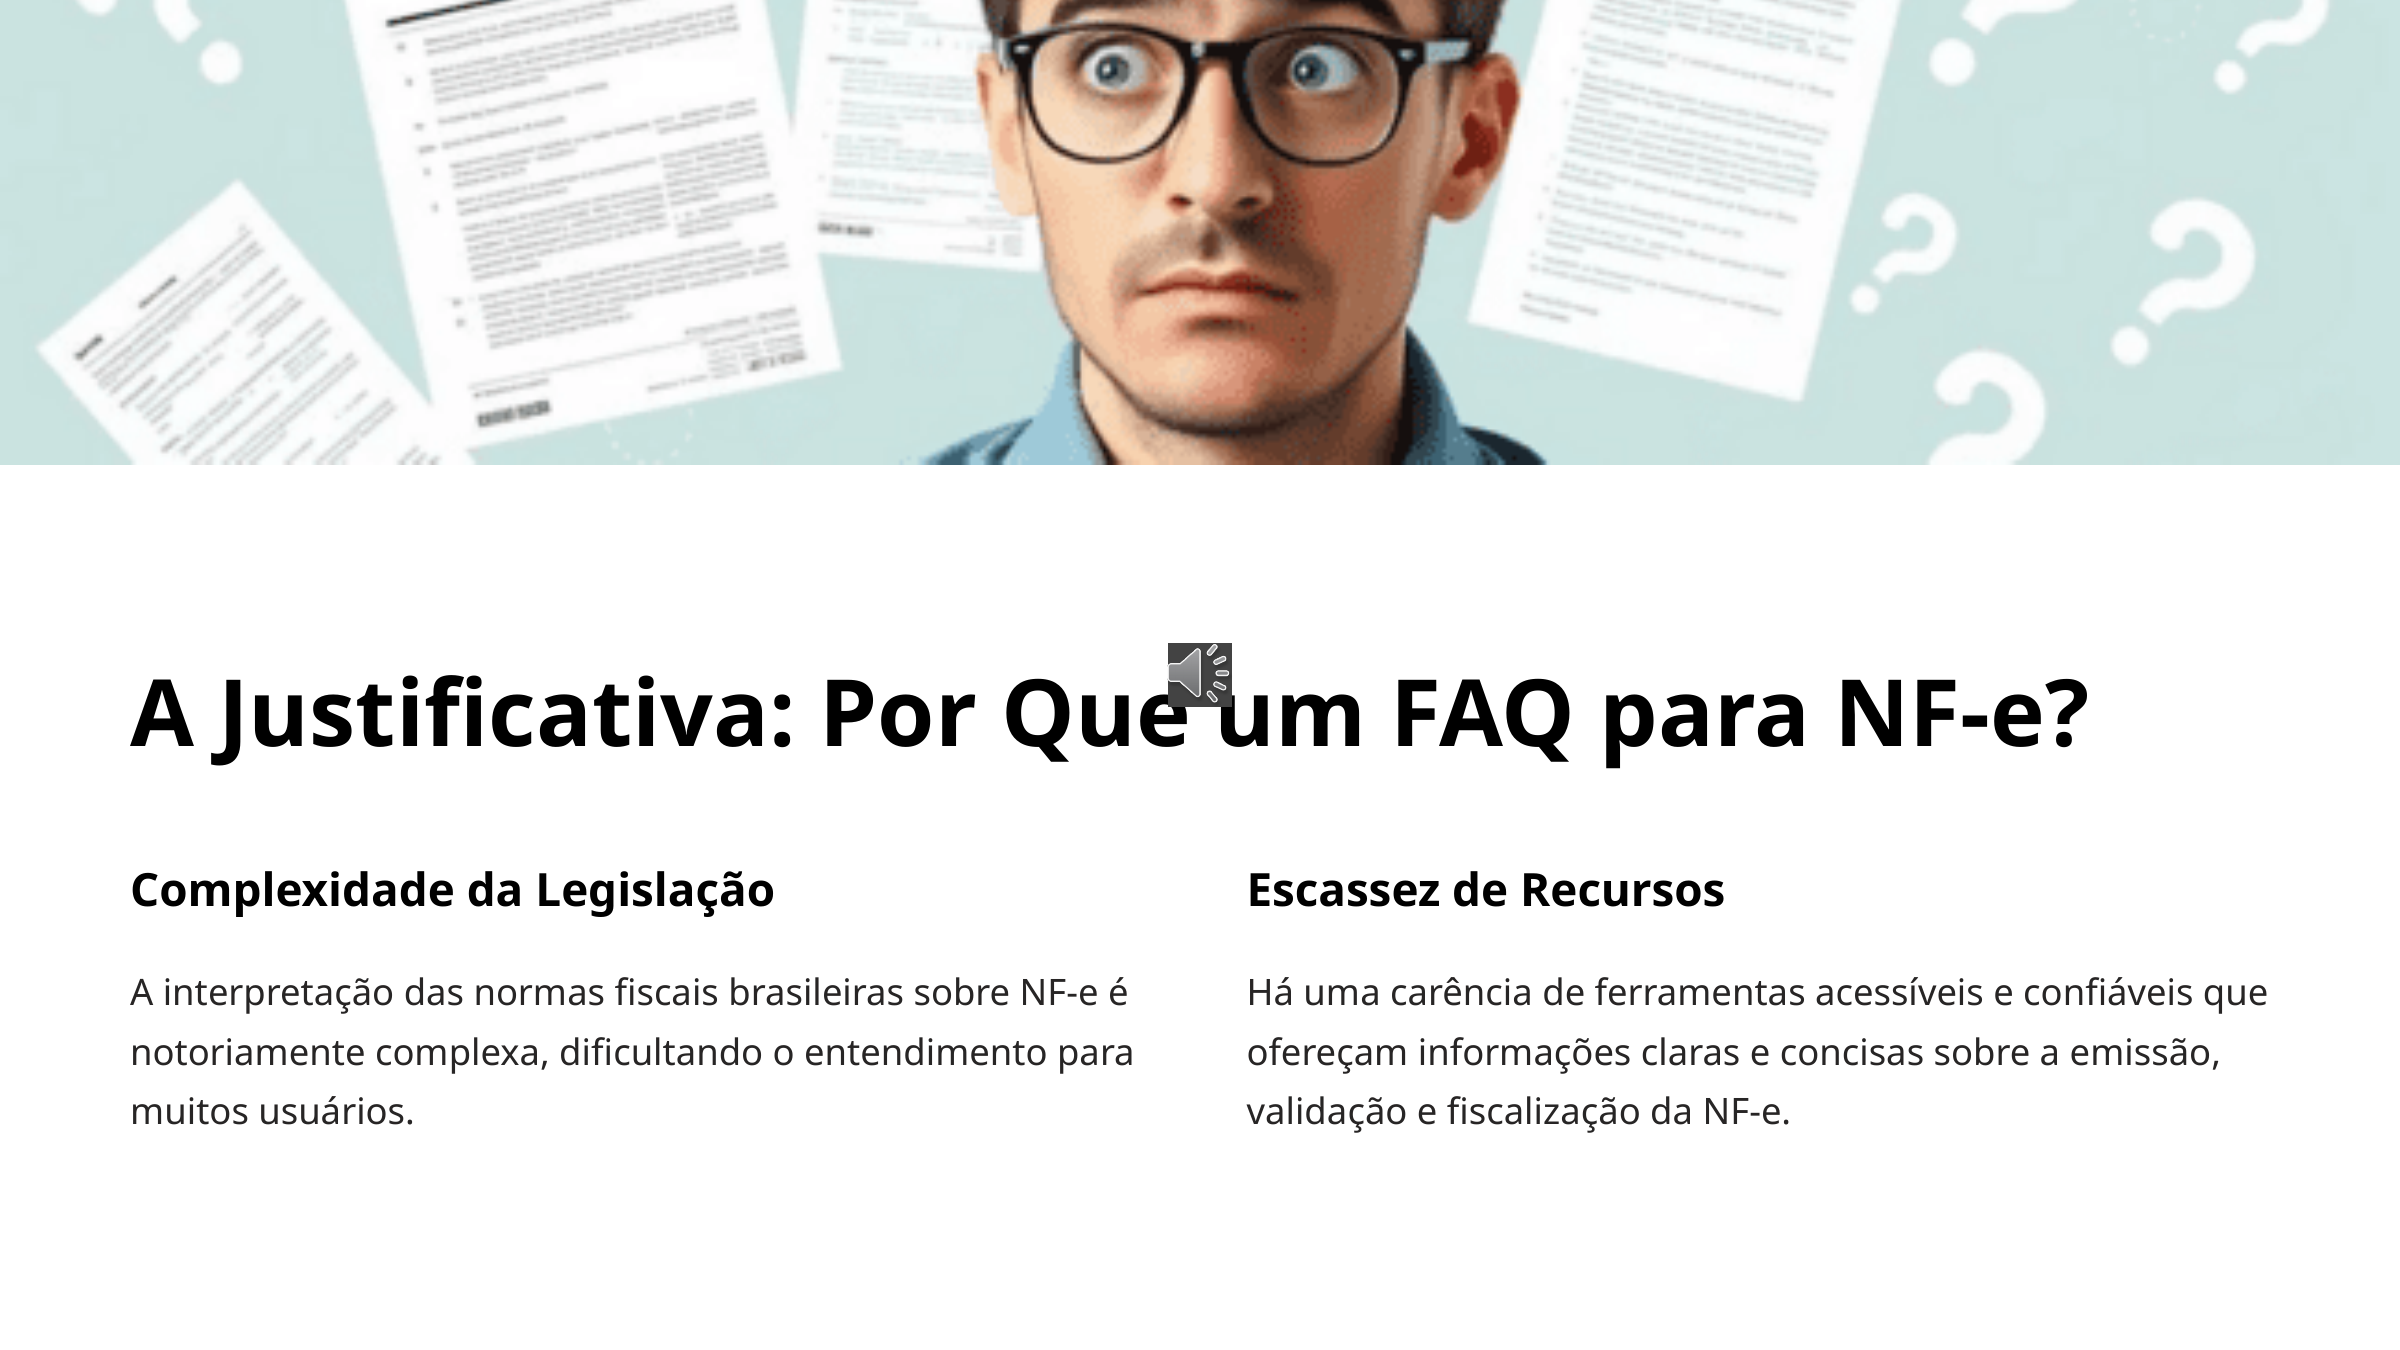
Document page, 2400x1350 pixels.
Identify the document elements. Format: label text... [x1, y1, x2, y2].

text_box A Justificativa: Por Que um FAQ para NF-e? [130, 649, 2097, 766]
text_box A interpretação das normas fiscais brasileiras sobre NF-e é notoriamente complexa, dificultando o entendimento para muitos usuários. [130, 953, 1155, 1133]
picture [0, 0, 2400, 466]
text_box Há uma carência de ferramentas acessíveis e confiáveis que ofereçam informações claras e concisas sobre a emissão, validação e fiscalização da NF-e. [1246, 953, 2271, 1133]
text_box Escassez de Recursos [1246, 858, 1754, 917]
text_box Complexidade da Legislação [130, 858, 781, 917]
picture [1166, 641, 1234, 709]
